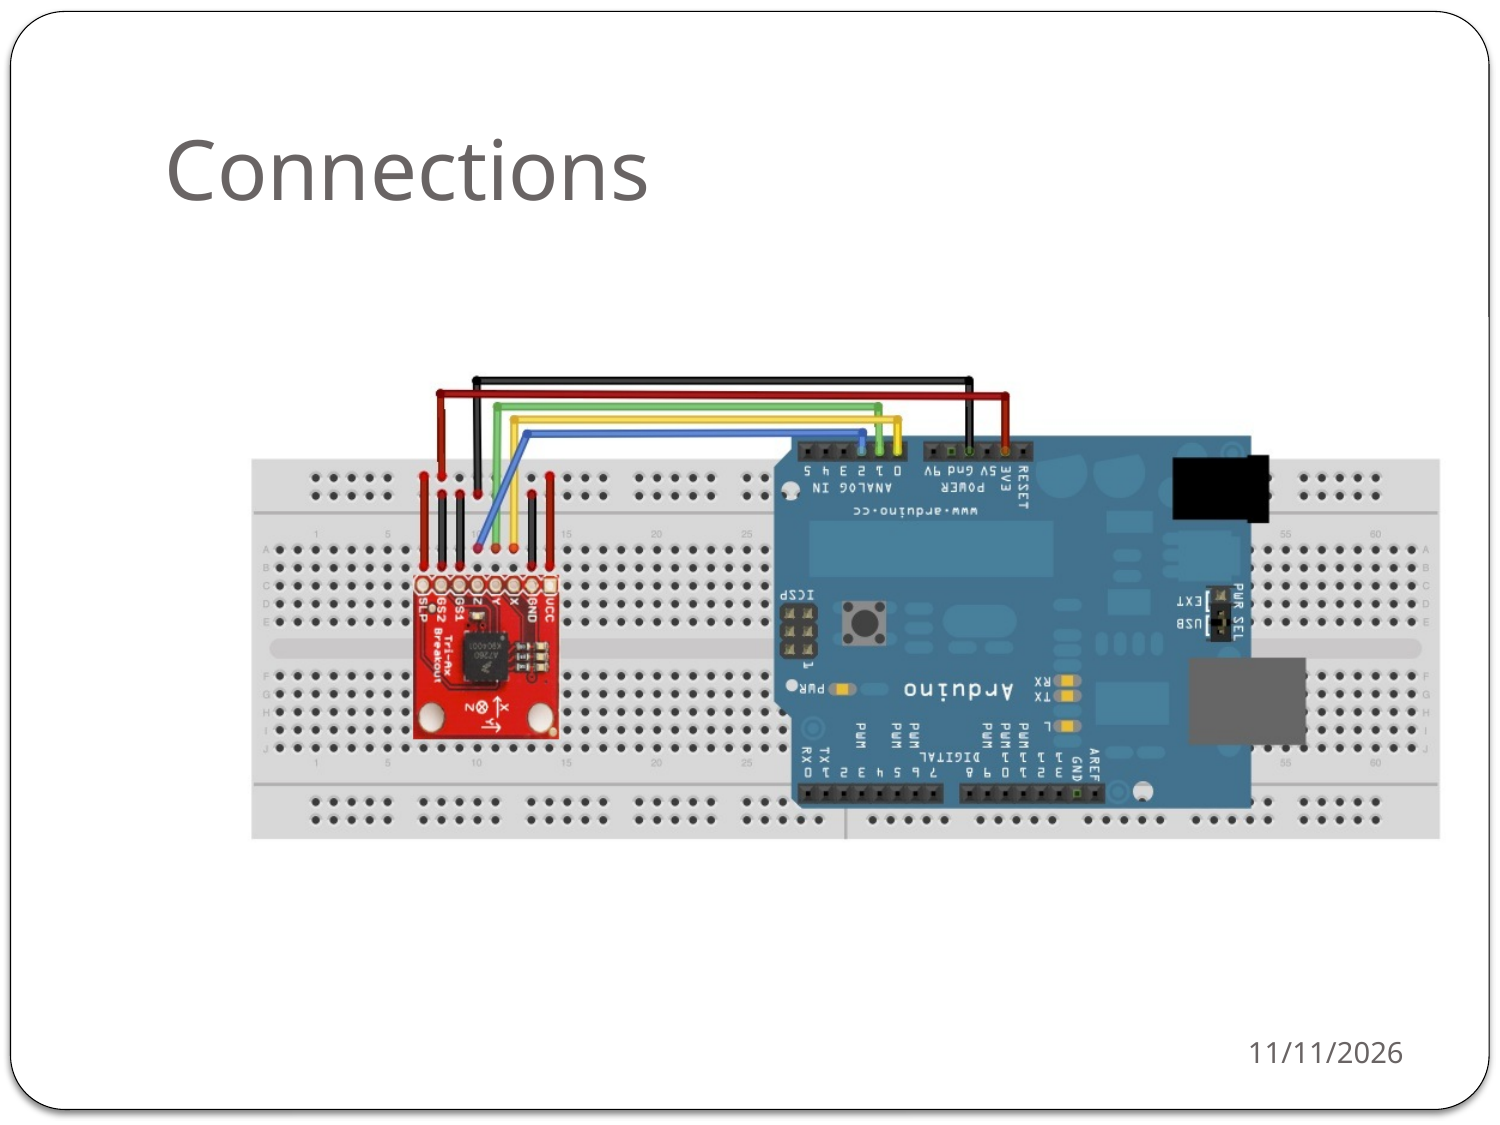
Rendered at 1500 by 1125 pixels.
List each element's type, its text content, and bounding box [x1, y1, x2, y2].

picture [199, 324, 1454, 863]
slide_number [1012, 1015, 1419, 1094]
title Connections [150, 45, 1425, 233]
